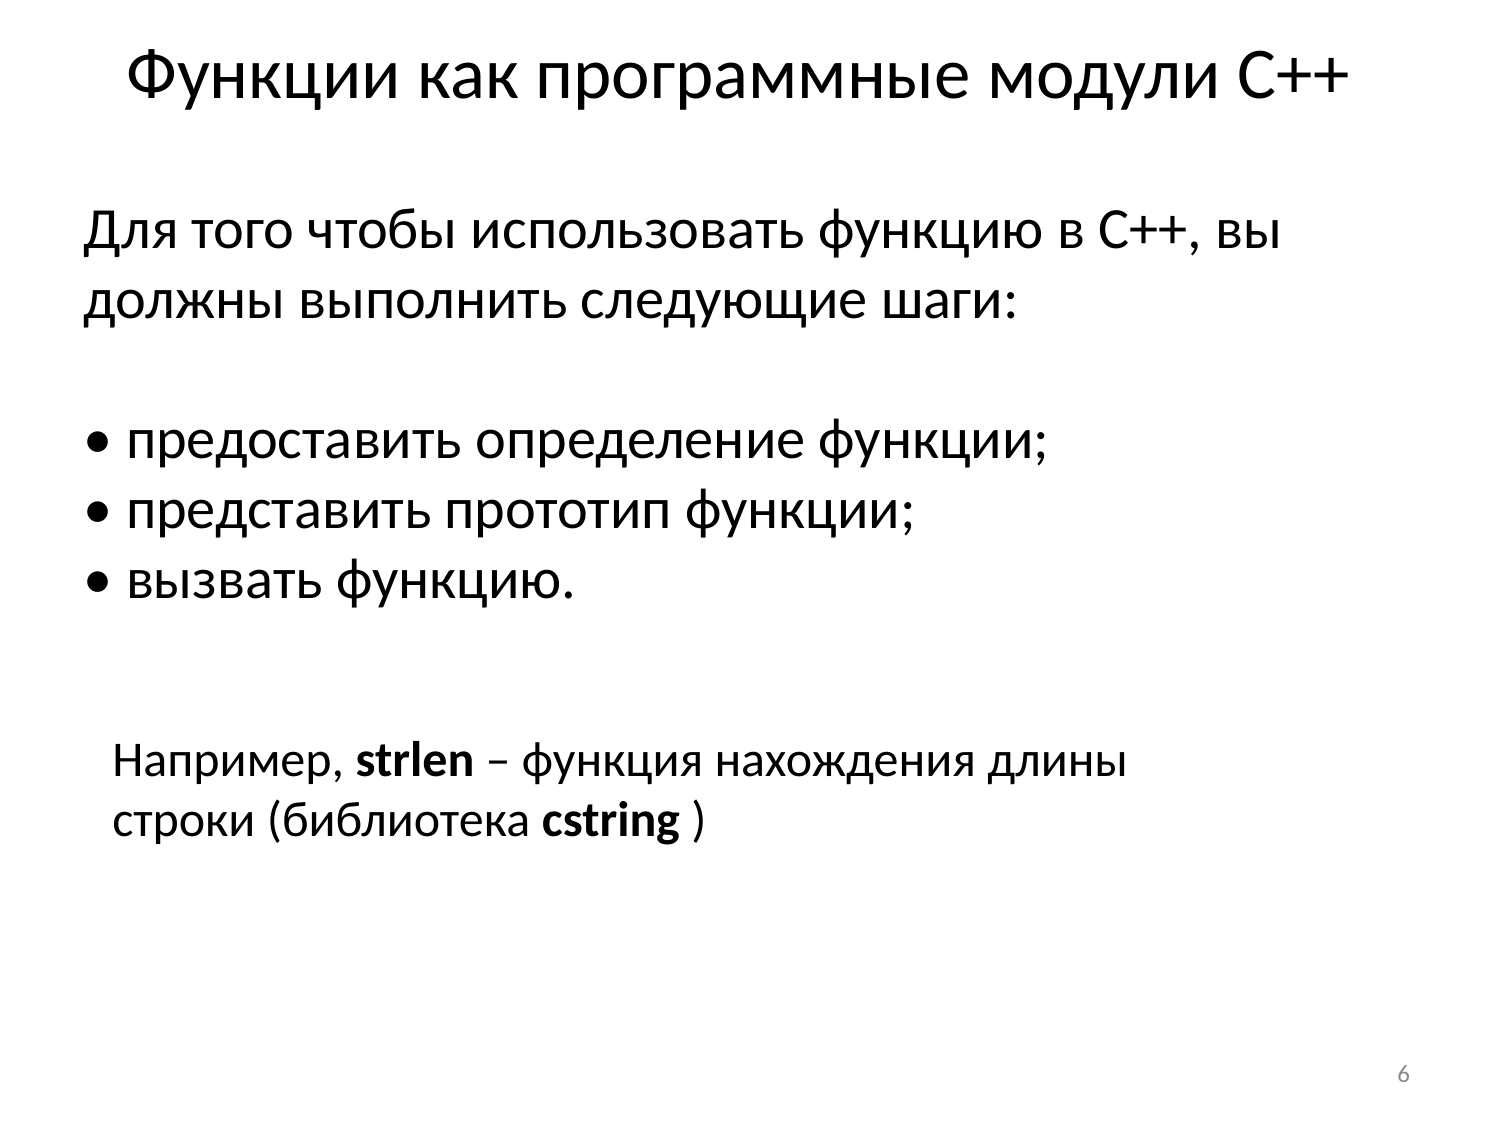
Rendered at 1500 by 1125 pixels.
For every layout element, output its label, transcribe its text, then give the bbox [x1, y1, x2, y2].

text_box Для того чтобы использовать функцию в C++, вы должны выполнить следующие шаги: • предоставить определение функции; • представить прототип функции; • вызвать функцию. [68, 183, 1372, 618]
text_box Например, strlen – функция нахождения длины строки (библиотека cstring ) [97, 718, 1267, 854]
slide_number 6 [1074, 1042, 1425, 1103]
title Функции как программные модули C++ [28, 16, 1448, 122]
